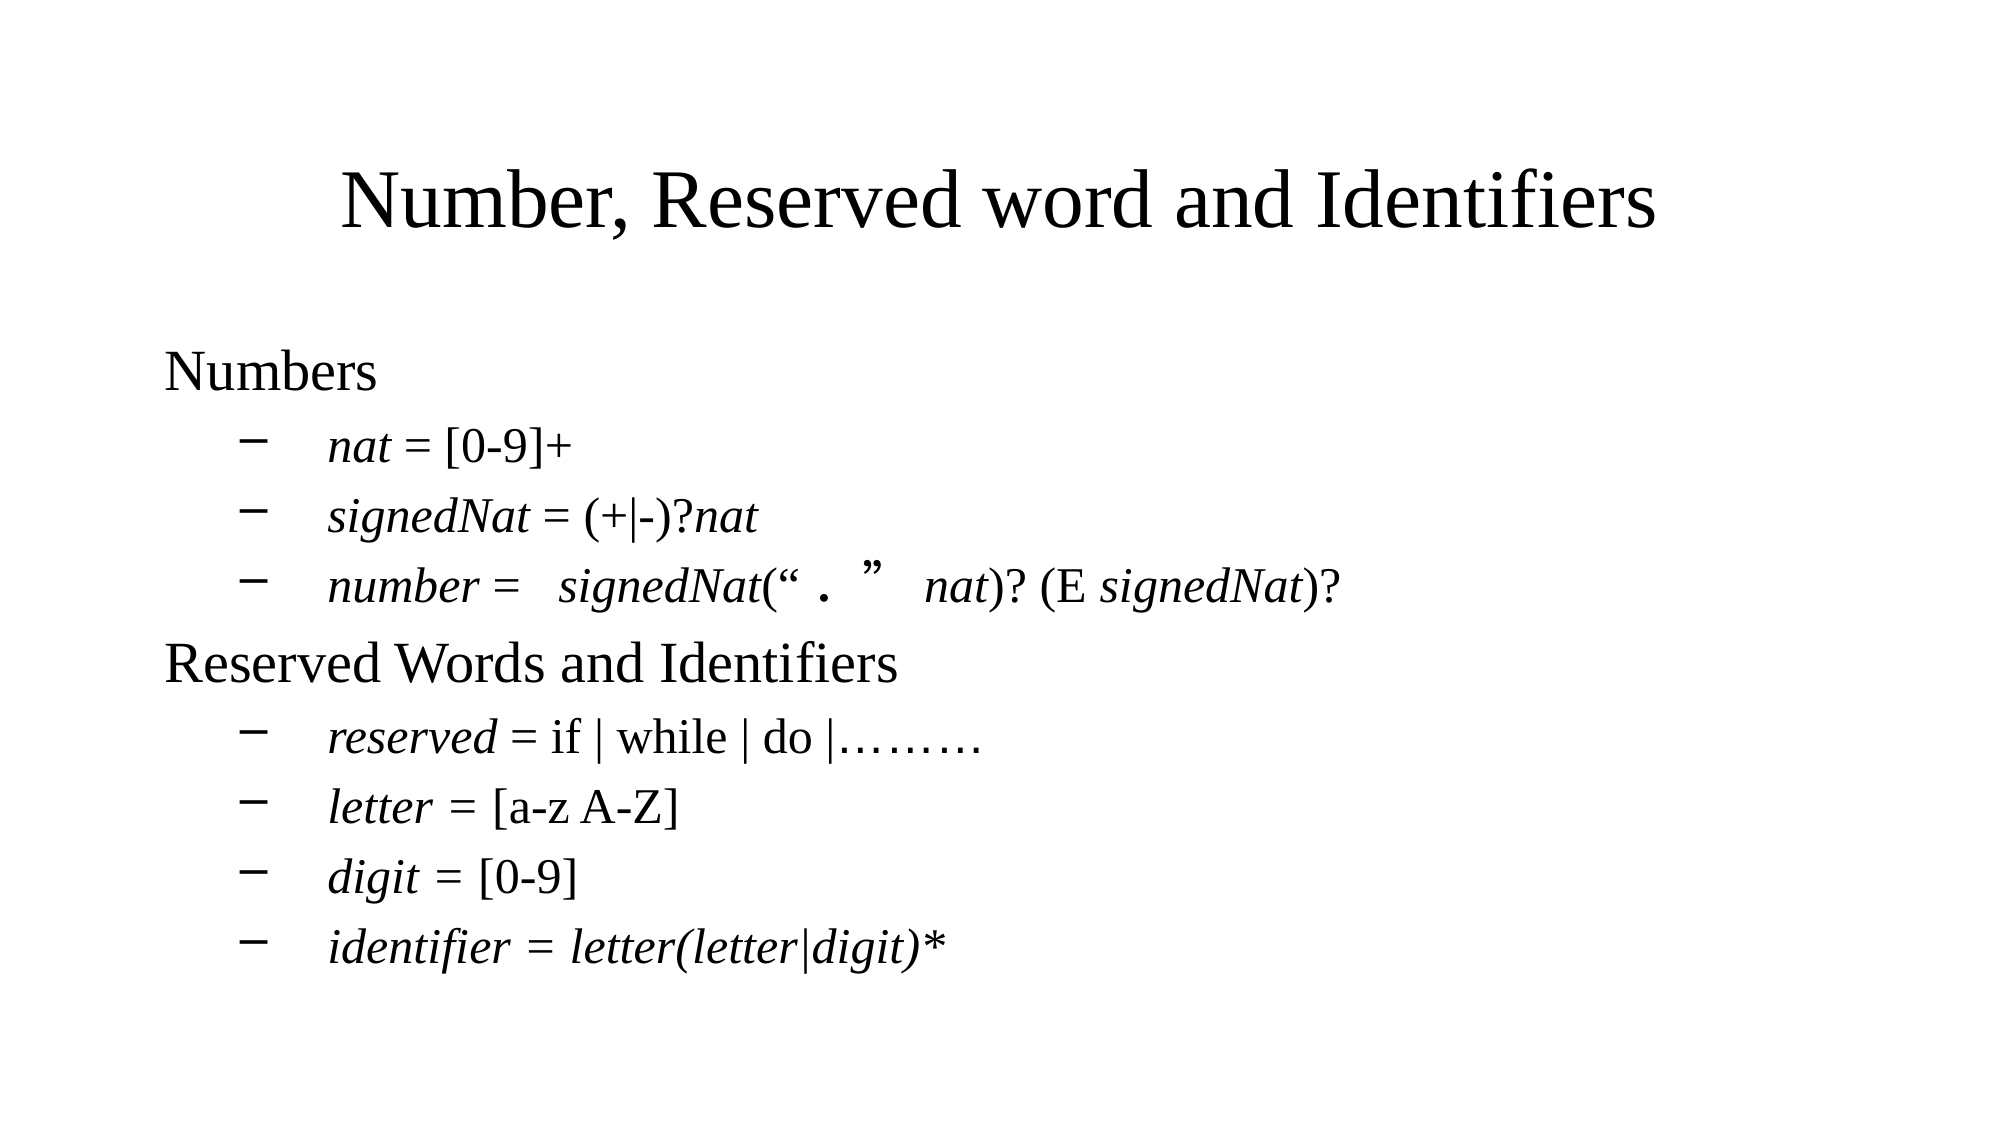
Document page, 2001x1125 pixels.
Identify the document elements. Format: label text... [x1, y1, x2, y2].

title Number, Reserved word and Identifiers [149, 99, 1851, 288]
list Numbers nat = [0-9]+ signedNat = (+|-)?nat number = signedNat(“．”nat)? (E signedNat)? Reserved Words and Identifiers reserved = if | while | do |……… letter = [a-z A-Z] digit = [0-9] identifier = letter(letter|digit)* [149, 324, 1851, 1001]
